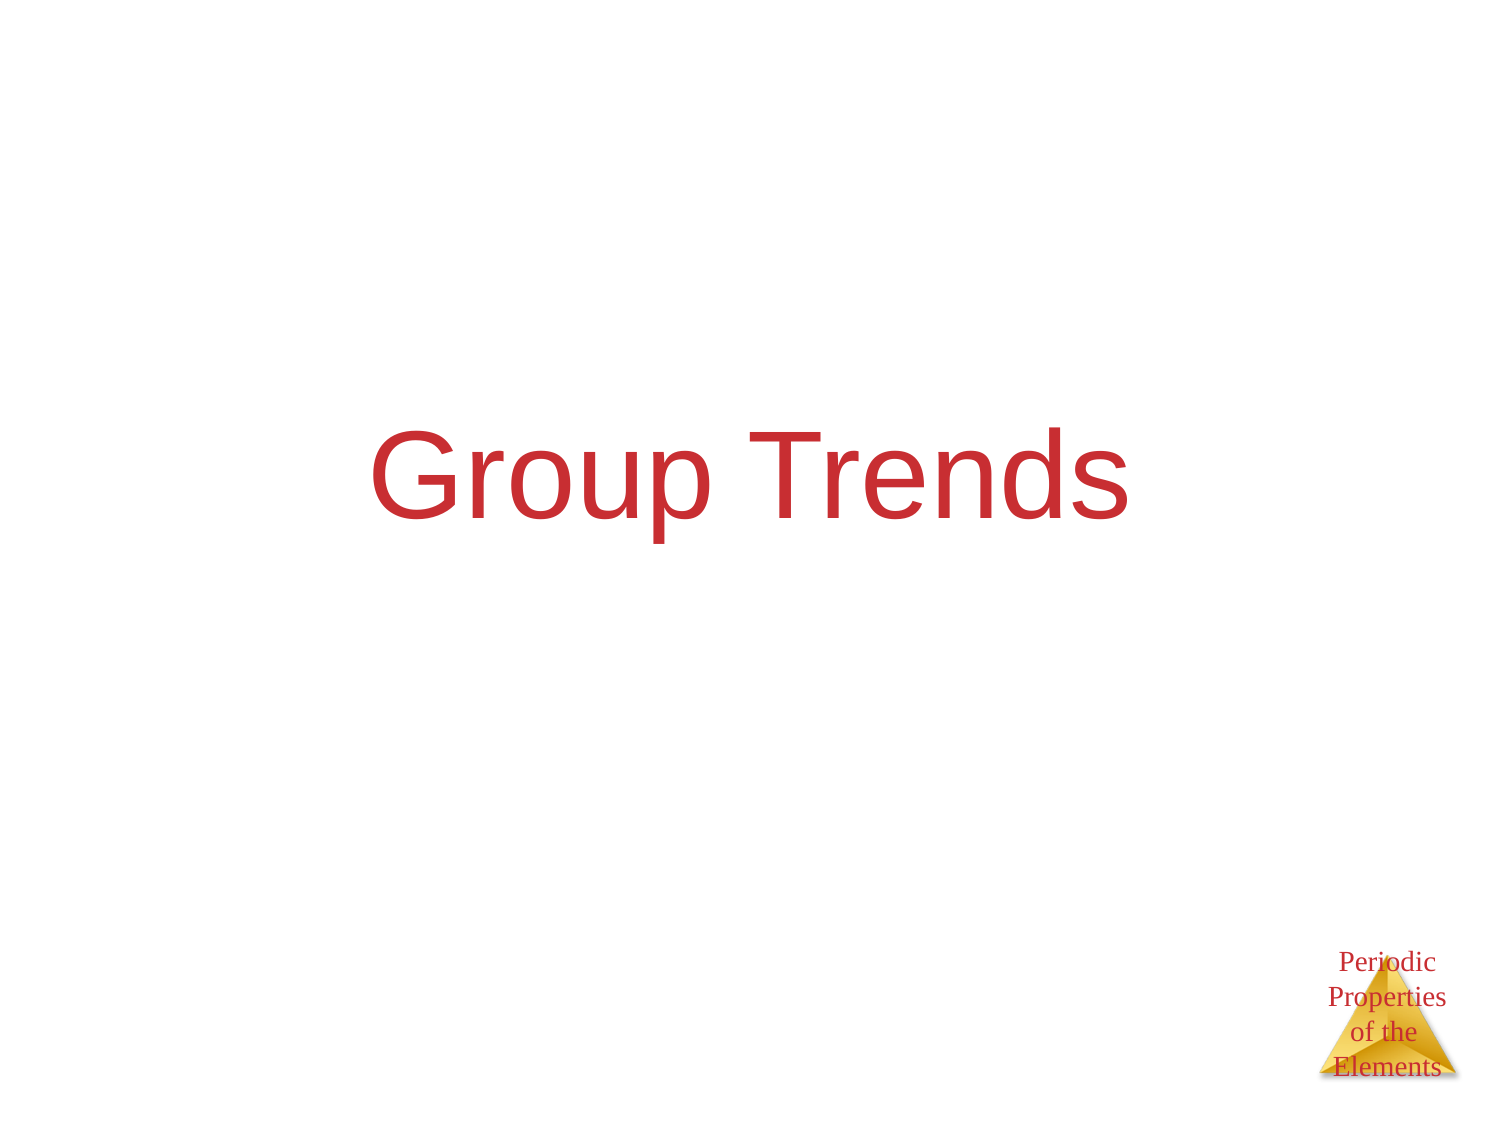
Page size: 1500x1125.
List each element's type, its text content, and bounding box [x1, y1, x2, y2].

title Group Trends [112, 374, 1388, 563]
picture [1275, 899, 1500, 1125]
